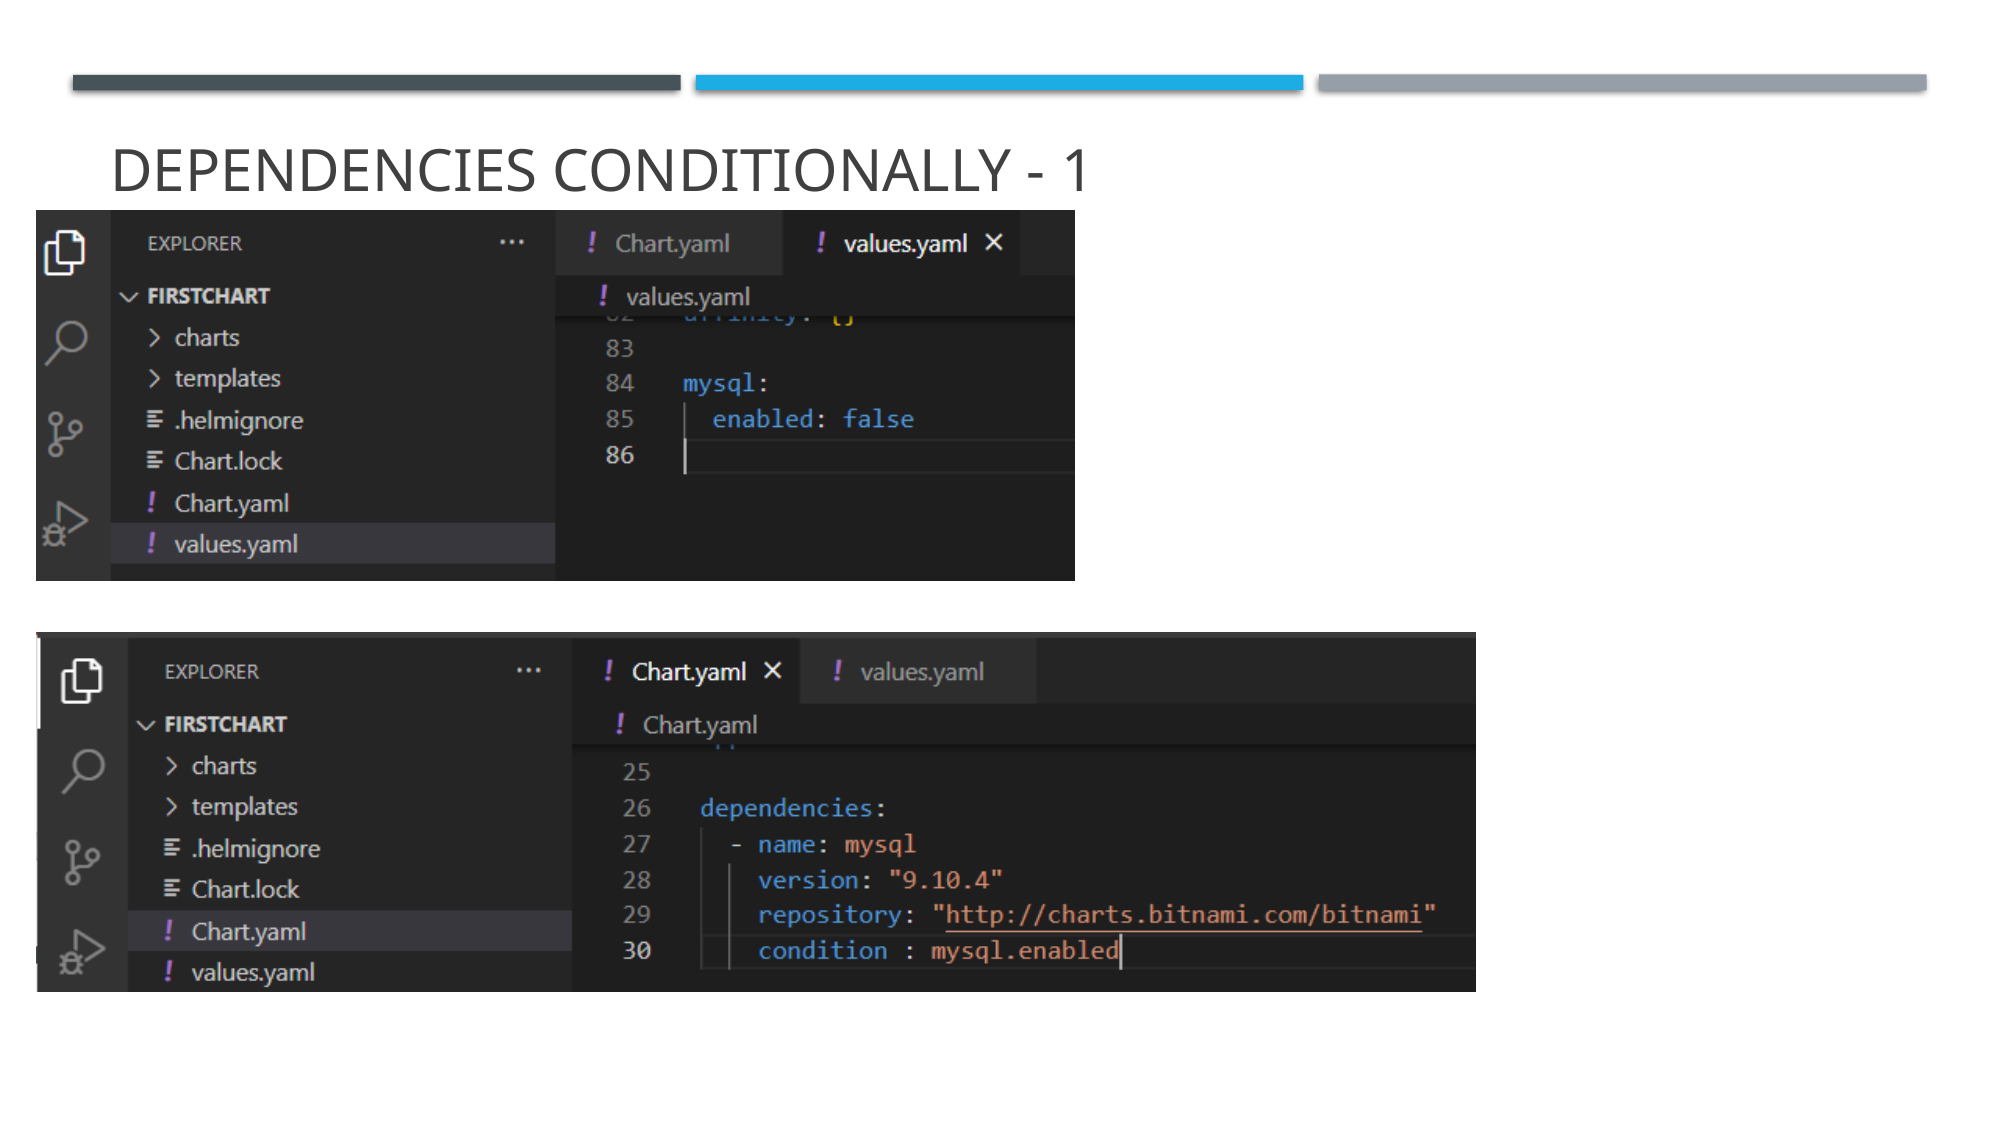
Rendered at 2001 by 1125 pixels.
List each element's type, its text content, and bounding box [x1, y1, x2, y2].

picture [36, 209, 1075, 582]
title DEPENDENCIES CONDITIONALLY - 1 [95, 115, 1905, 211]
picture [36, 631, 1477, 993]
